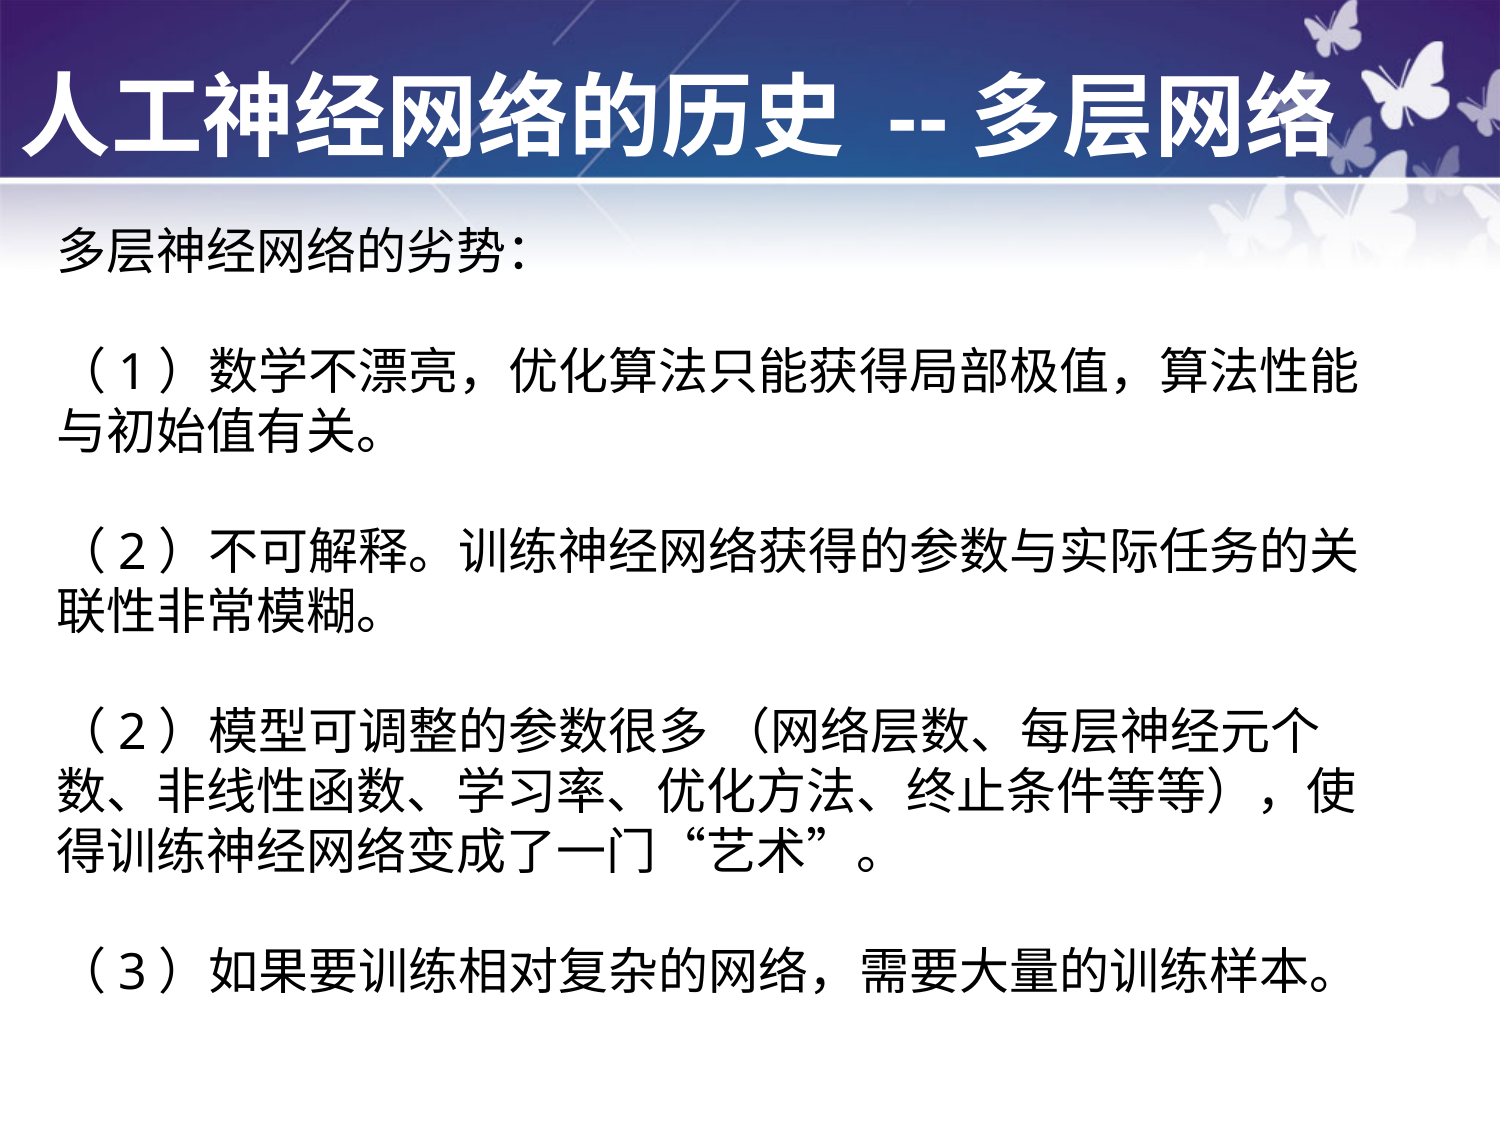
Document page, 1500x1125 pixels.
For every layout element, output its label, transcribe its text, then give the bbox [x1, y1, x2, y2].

text_box 多层神经网络的劣势： （1）数学不漂亮，优化算法只能获得局部极值，算法性能与初始值有关。 （2）不可解释。训练神经网络获得的参数与实际任务的关联性非常模糊。 （2）模型可调整的参数很多 （网络层数、每层神经元个数、非线性函数、学习率、优化方法、终止条件等等），使得训练神经网络变成了一门“艺术”。 （3）如果要训练相对复杂的网络，需要大量的训练样本。 [41, 211, 1388, 1007]
text_box 人工神经网络的历史 --多层网络 [4, 50, 1355, 158]
text_box [0, 1, 1500, 75]
picture [0, 75, 1500, 1125]
